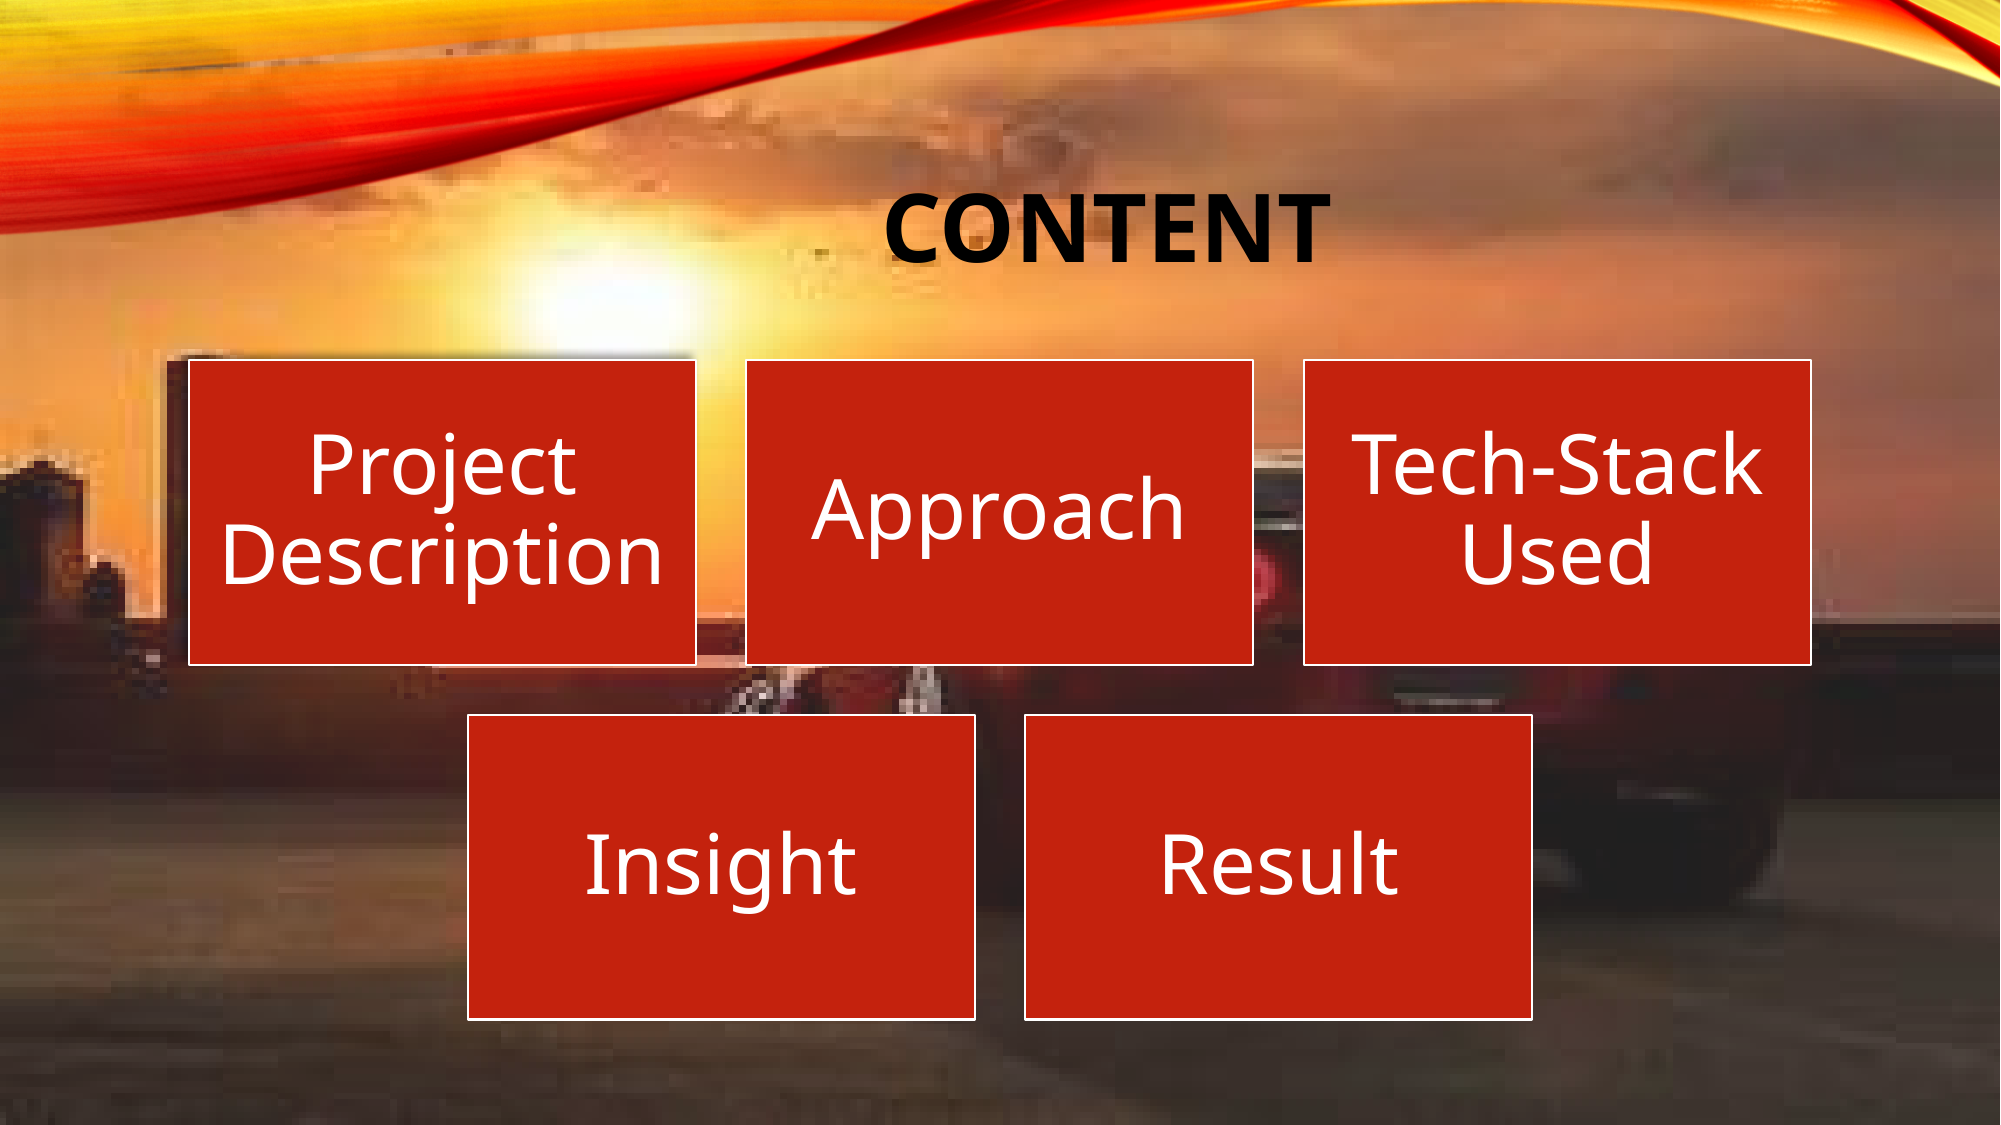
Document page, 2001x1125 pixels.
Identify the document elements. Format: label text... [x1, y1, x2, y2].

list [112, 359, 1888, 1021]
picture [0, 0, 2000, 237]
title Content [865, 125, 1348, 338]
